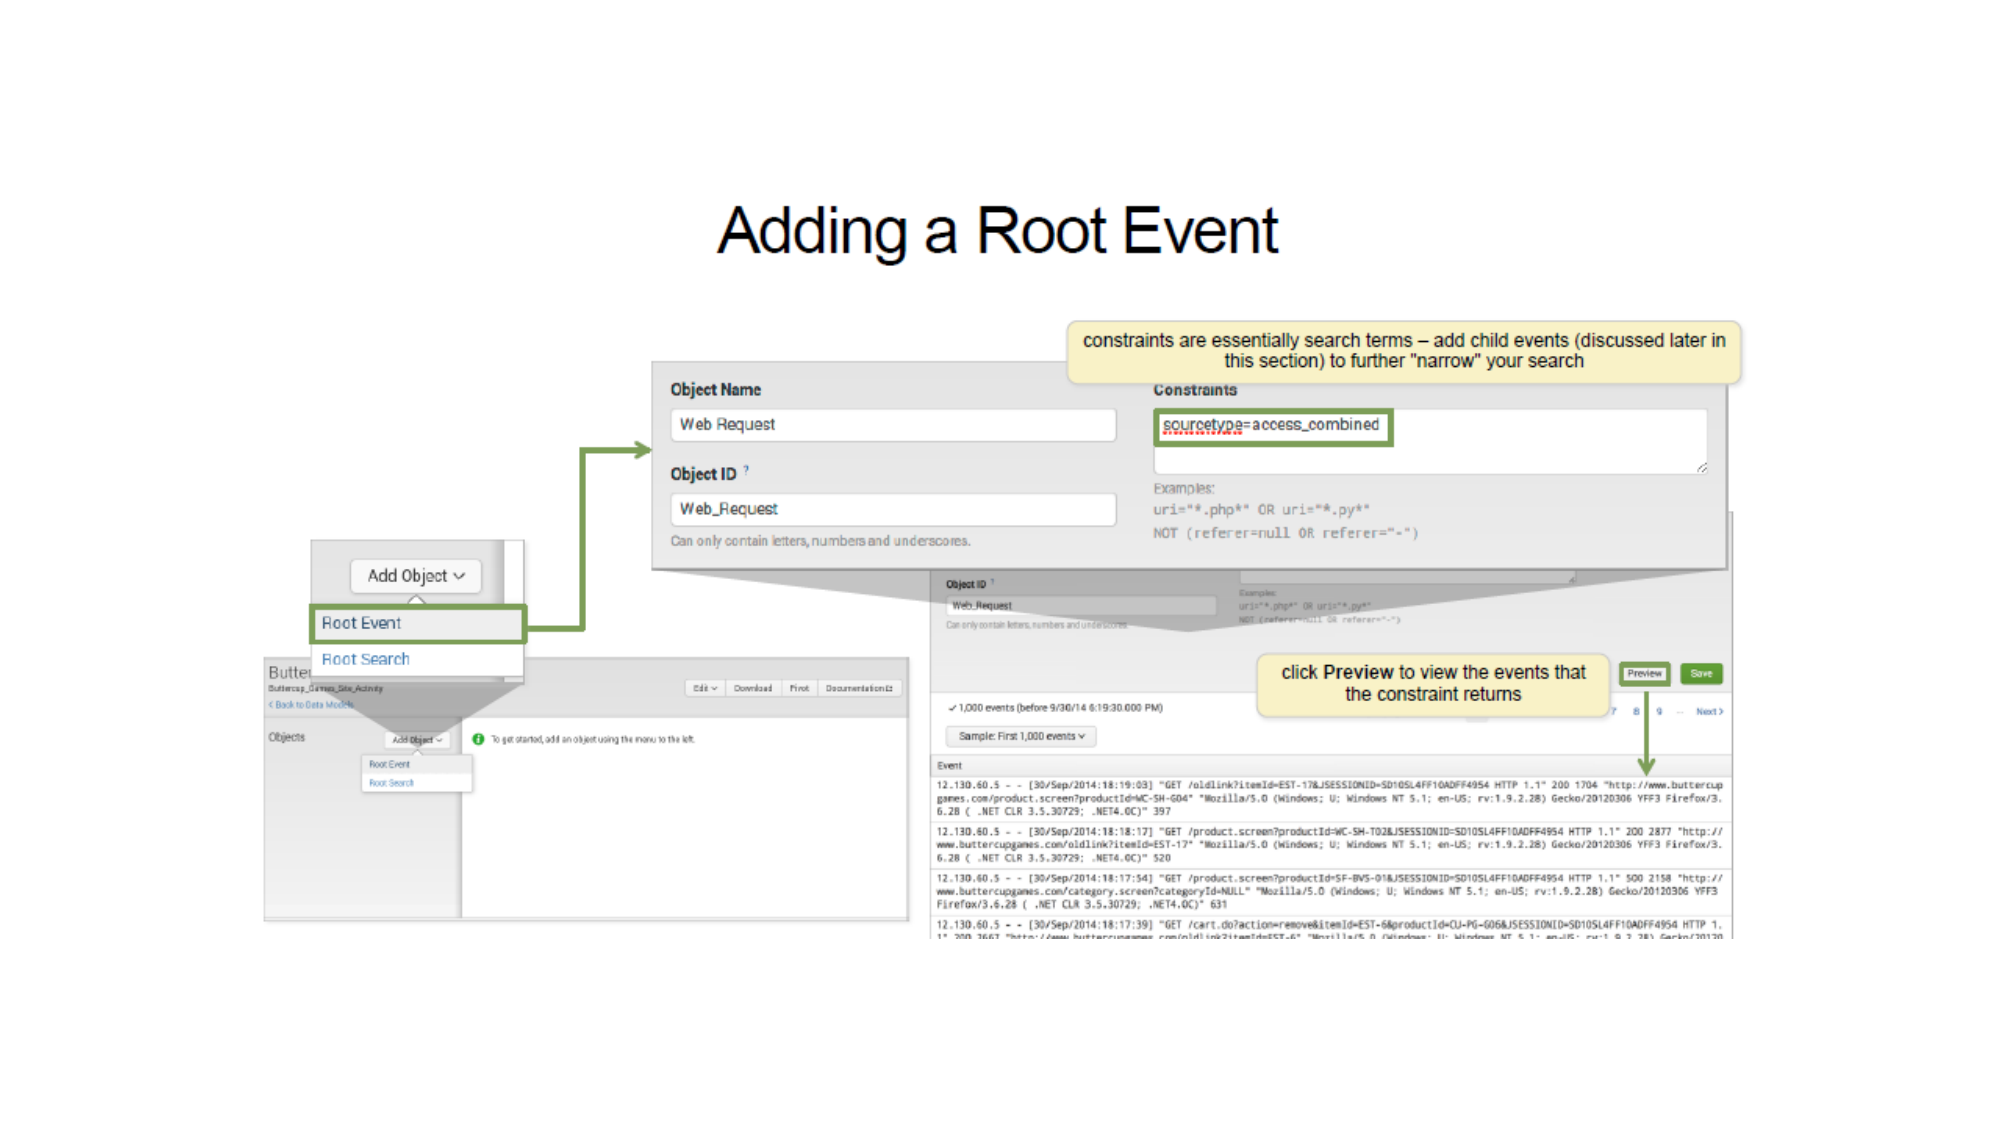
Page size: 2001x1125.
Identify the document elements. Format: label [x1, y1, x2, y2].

picture [242, 186, 1757, 939]
